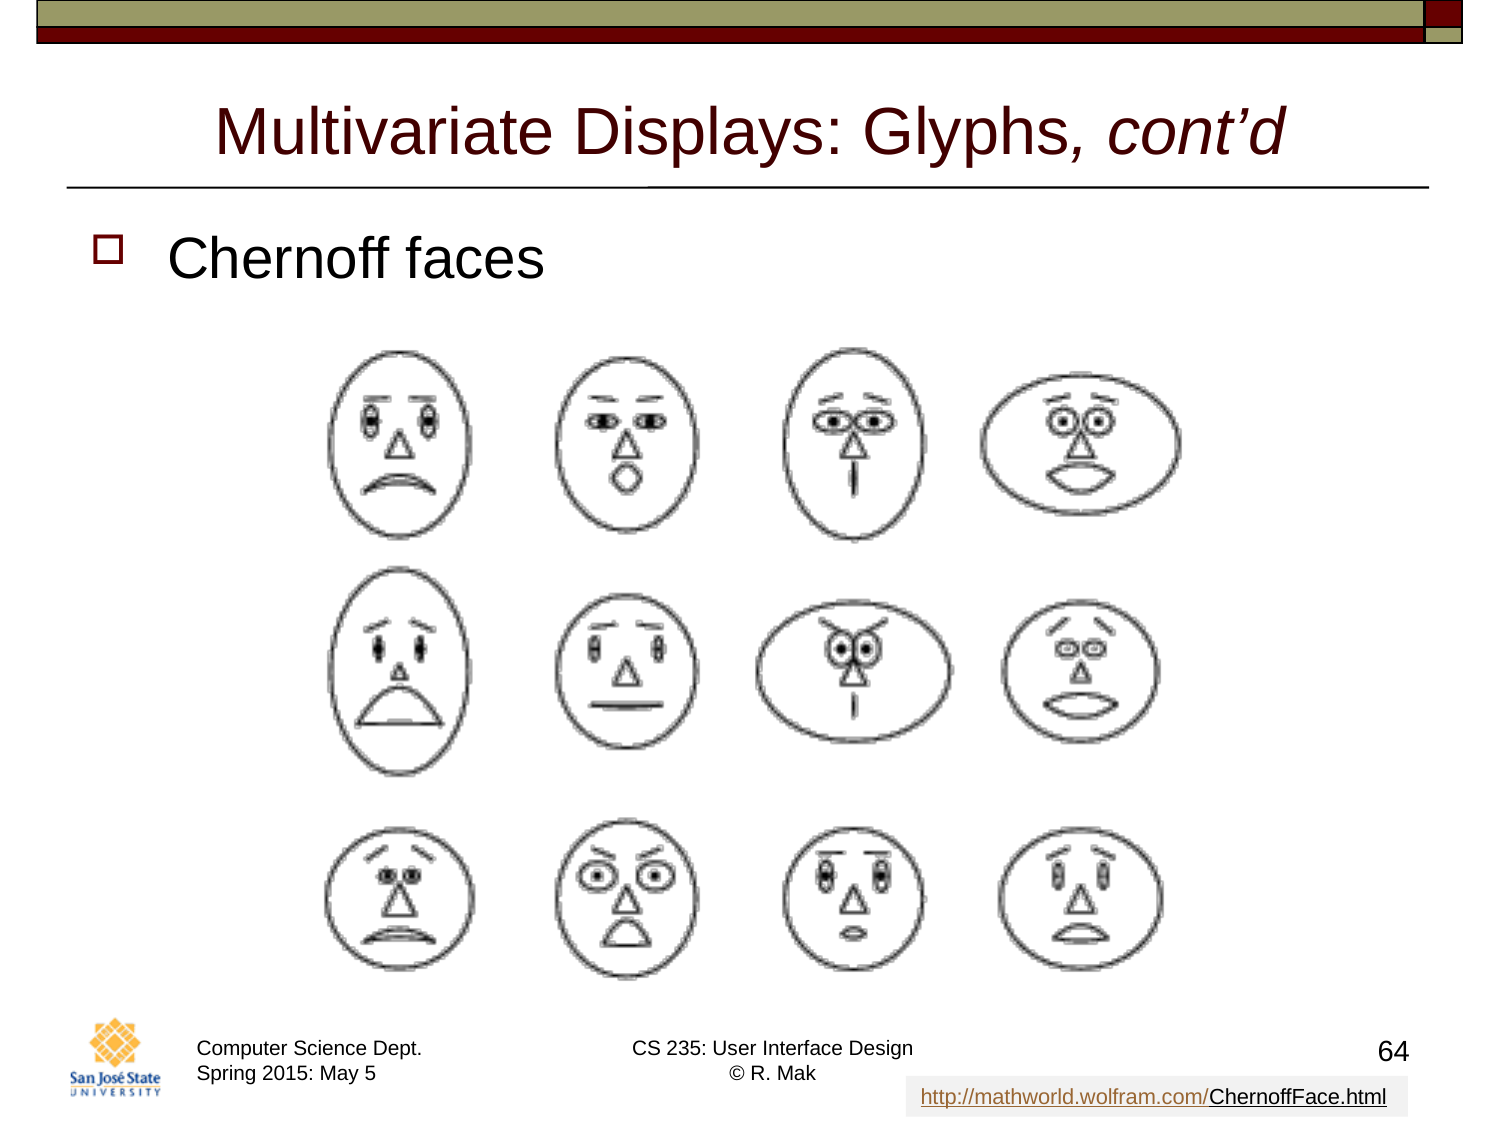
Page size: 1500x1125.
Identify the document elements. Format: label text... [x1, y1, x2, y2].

picture [275, 322, 1216, 1020]
text_box http://mathworld.wolfram.com/ChernoffFace.html [905, 1075, 1408, 1117]
list Chernoff faces [75, 212, 1425, 308]
picture [60, 1012, 166, 1112]
slide_number 64 [1112, 1025, 1425, 1100]
title Multivariate Displays: Glyphs, cont’d [75, 67, 1425, 175]
